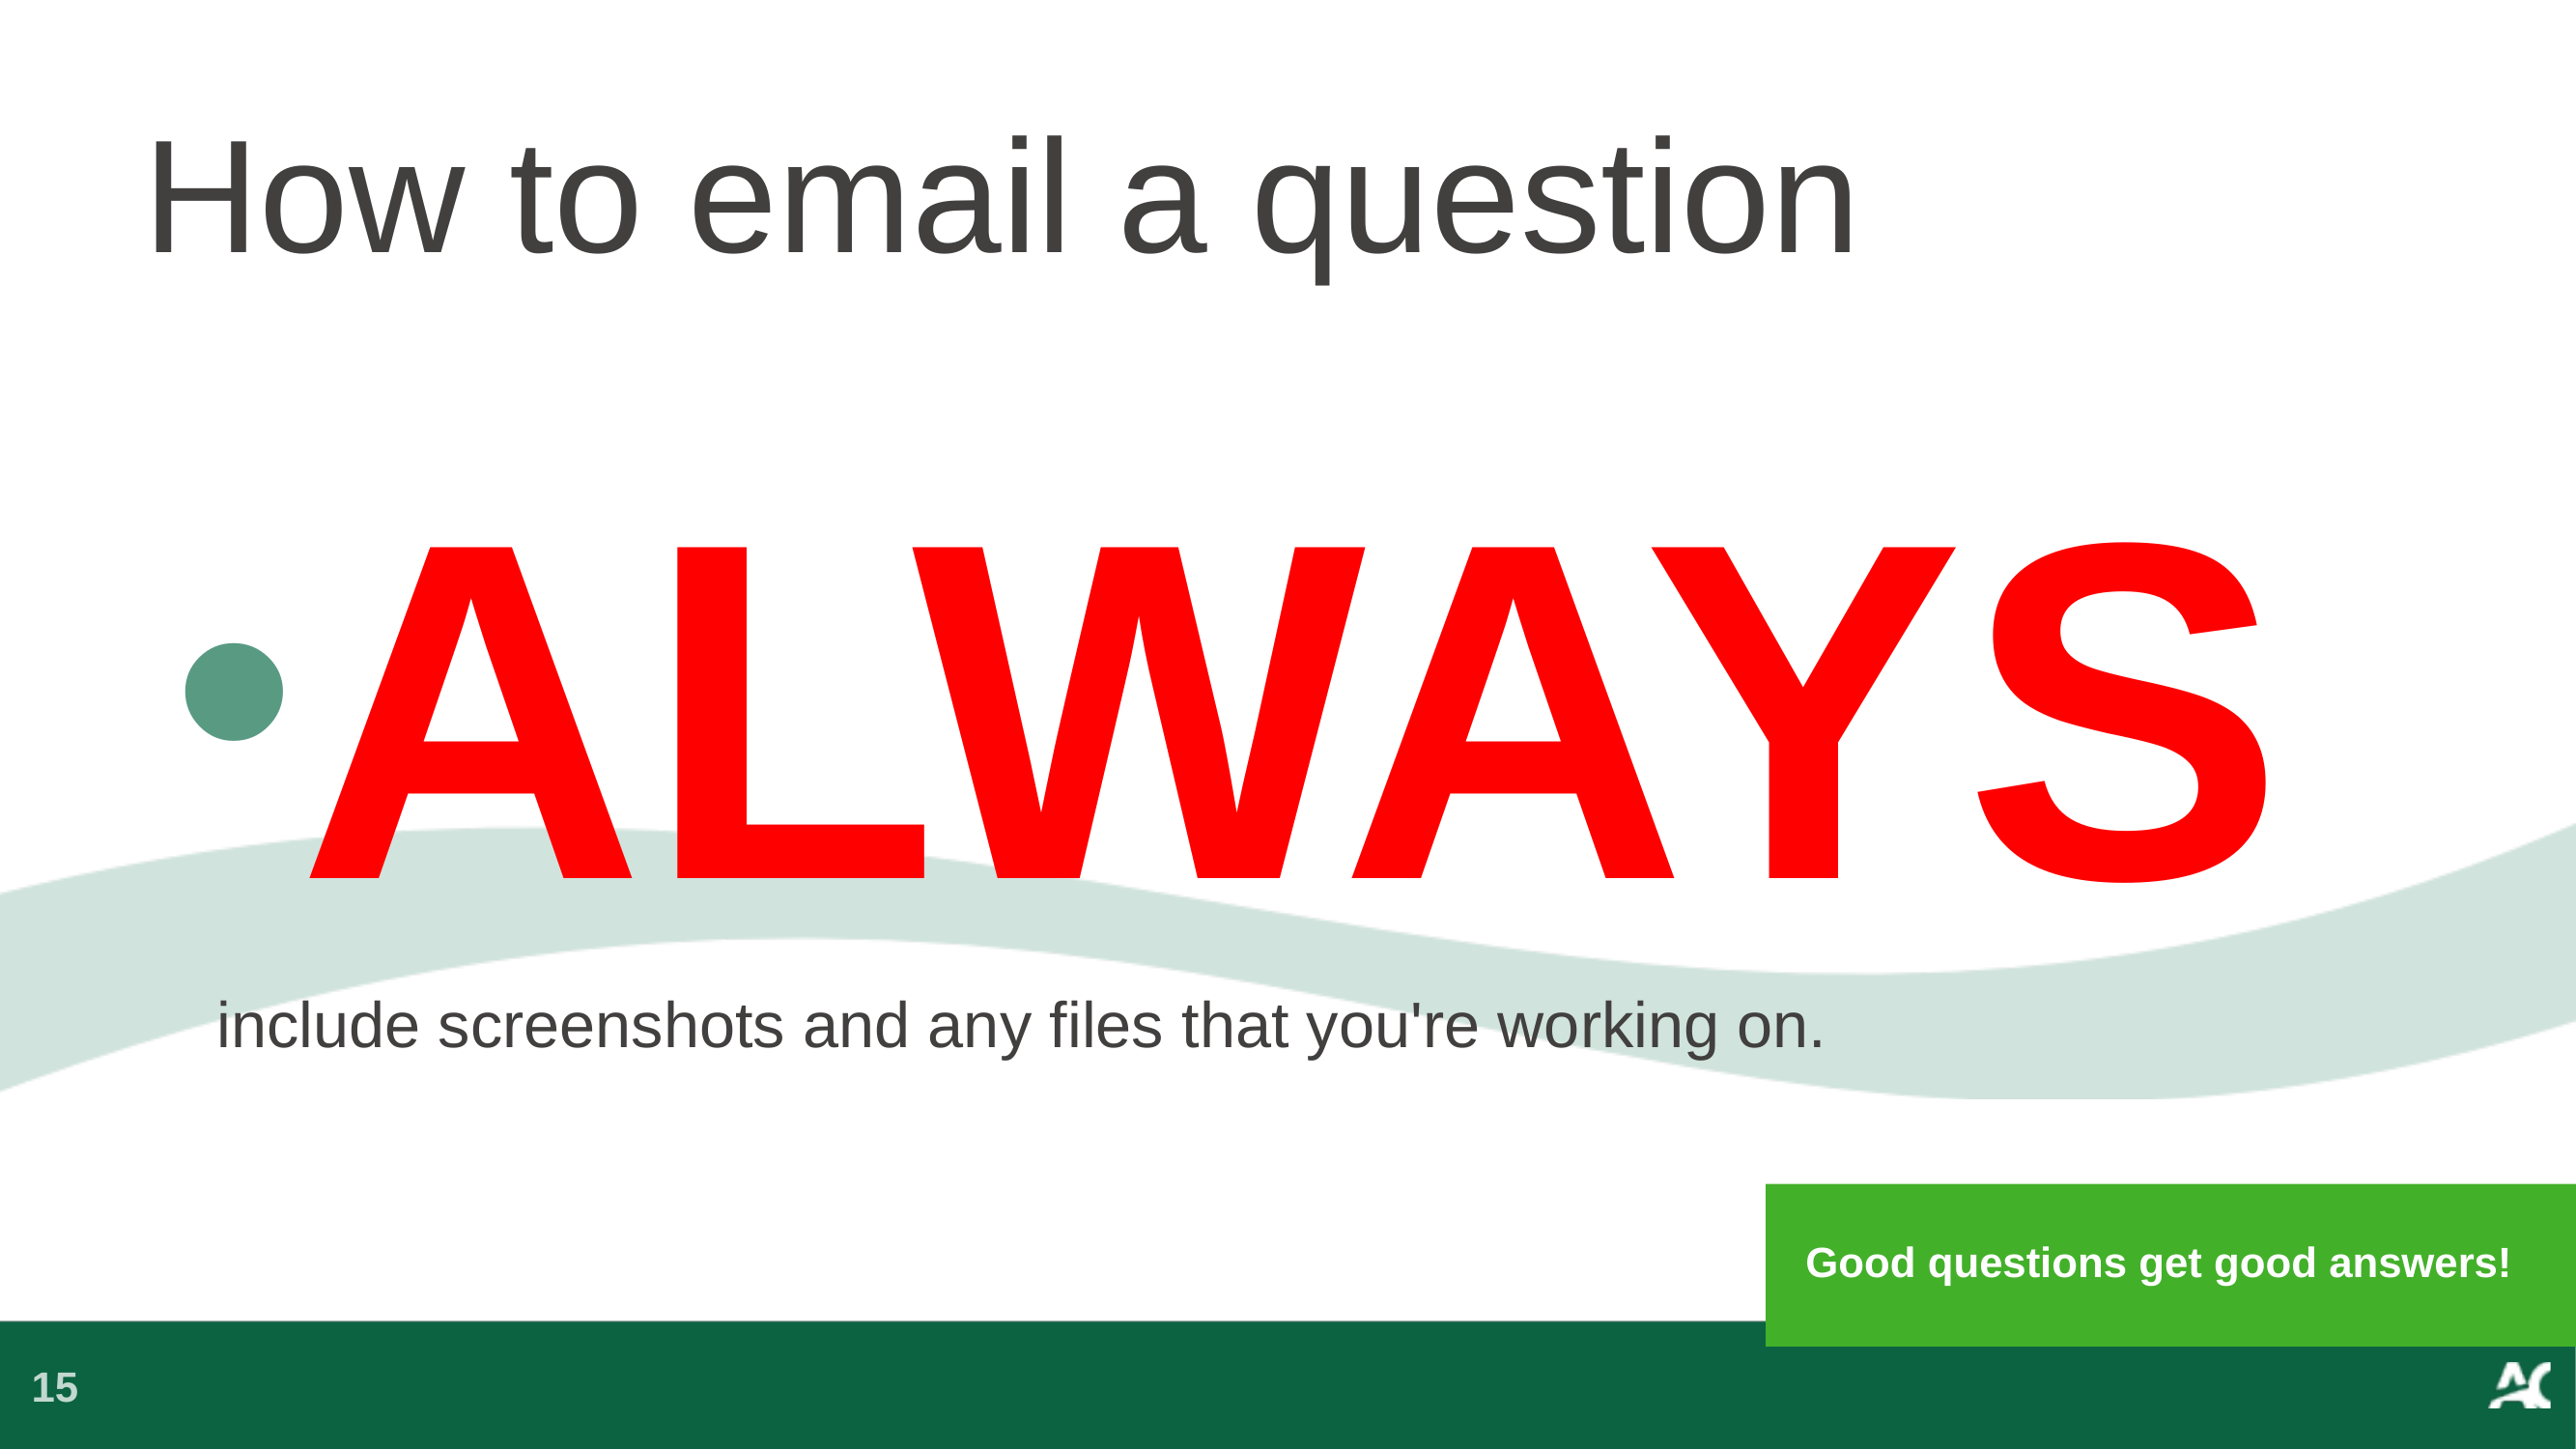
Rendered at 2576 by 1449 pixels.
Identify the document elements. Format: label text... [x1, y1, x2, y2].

text_box ALWAYS include screenshots and any files that you're working on. [131, 333, 2393, 1307]
text_box How to email a question [128, 122, 1883, 334]
slide_number 15 [31, 1346, 116, 1424]
list Good questions get good answers! [1766, 1183, 2576, 1347]
